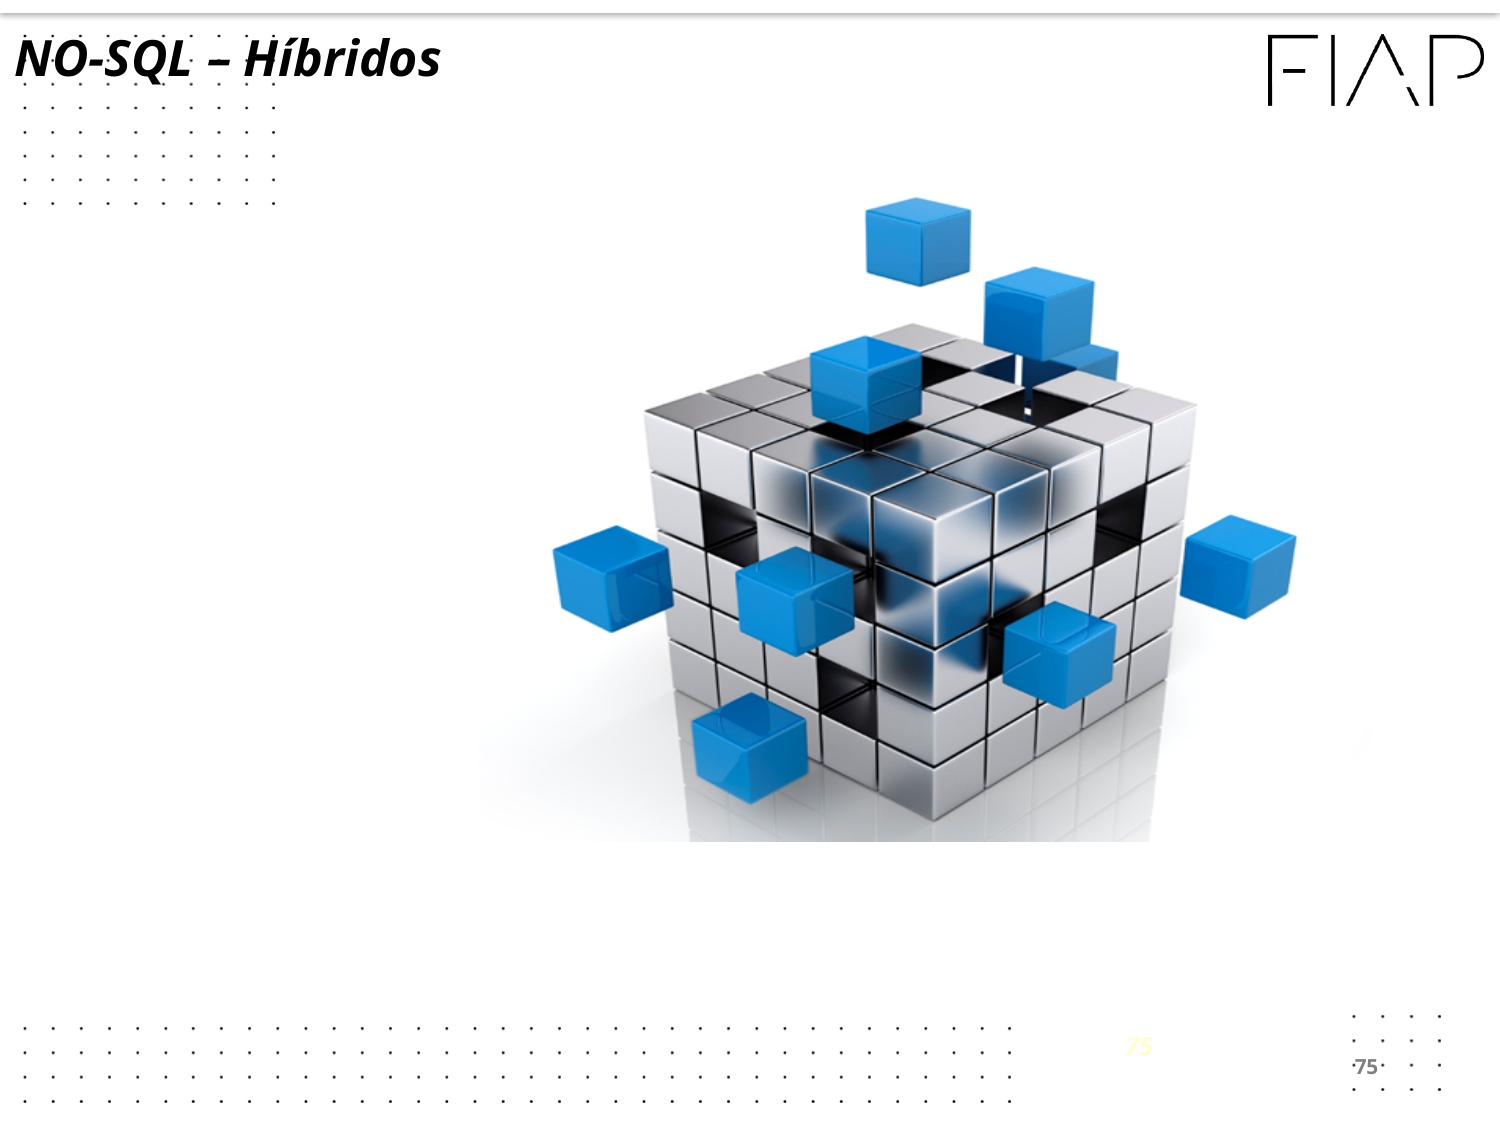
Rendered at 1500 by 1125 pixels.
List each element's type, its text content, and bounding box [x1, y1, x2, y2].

text_box NO-SQL – Híbridos [0, 19, 809, 94]
picture [478, 172, 1372, 842]
picture [23, 1025, 1011, 1103]
picture [23, 94, 275, 205]
picture [1347, 1013, 1441, 1091]
picture [1268, 34, 1484, 106]
